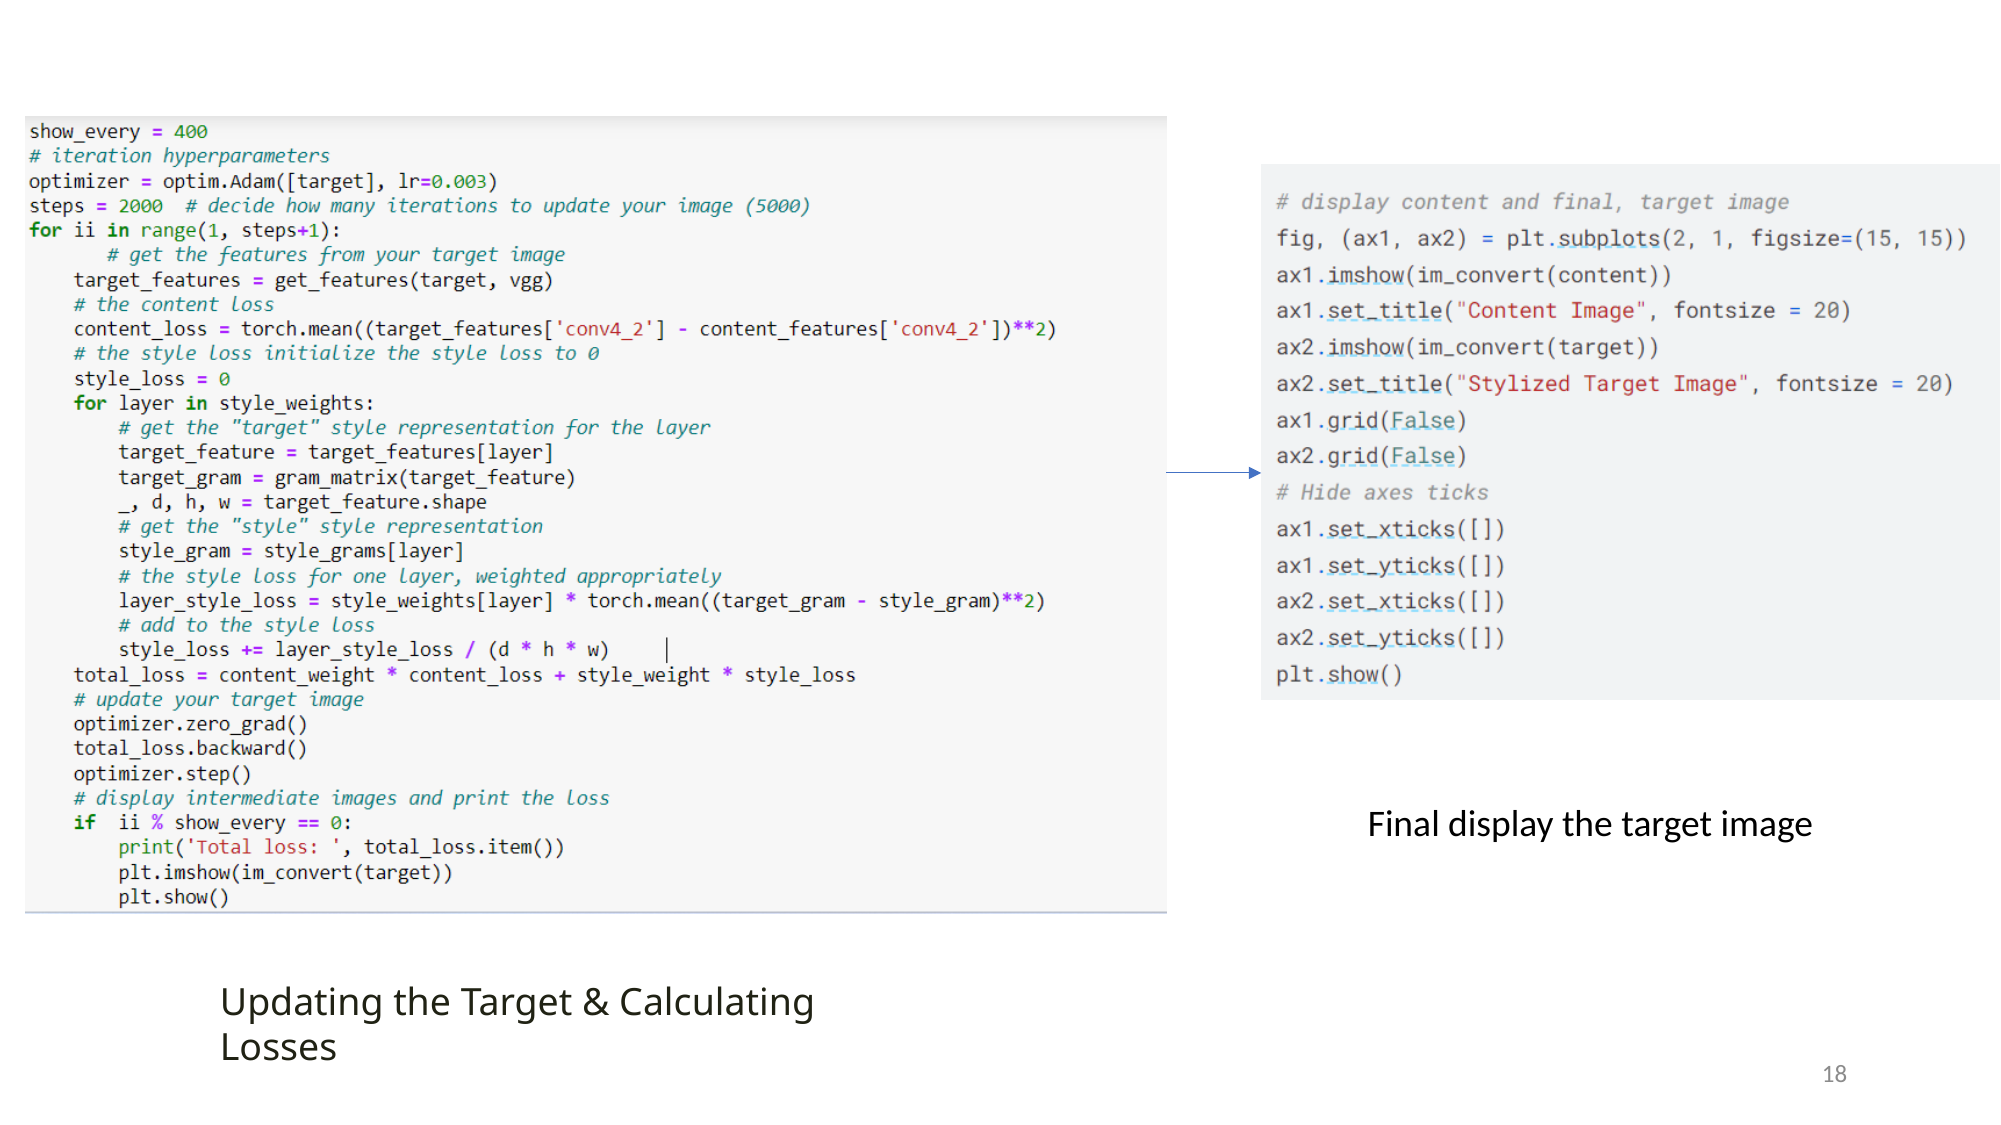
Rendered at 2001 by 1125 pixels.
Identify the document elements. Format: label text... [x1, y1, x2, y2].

text_box Updating the Target & Calculating Losses [205, 970, 945, 1076]
slide_number 18 [1412, 1042, 1863, 1103]
text_box Final display the target image [1353, 791, 1926, 851]
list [25, 116, 1167, 914]
picture [1261, 164, 2000, 700]
